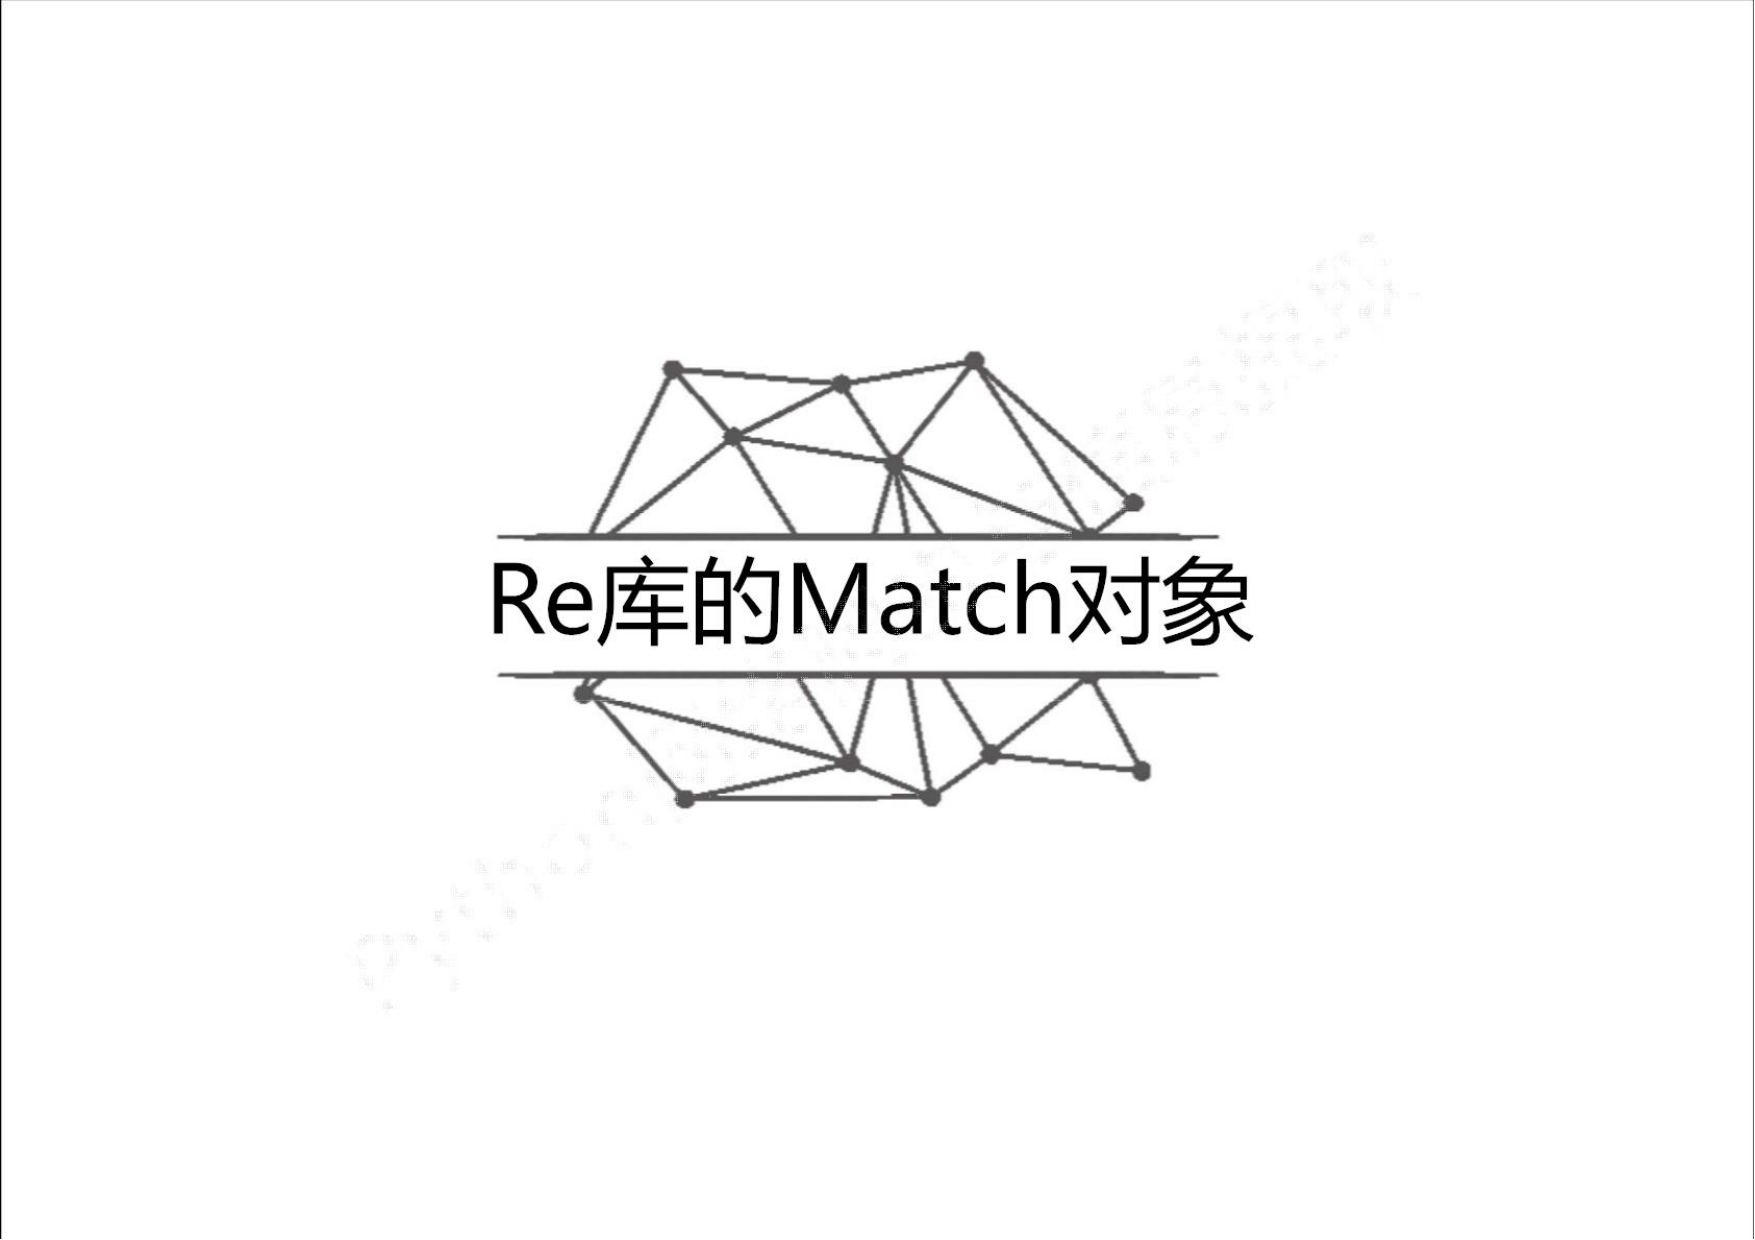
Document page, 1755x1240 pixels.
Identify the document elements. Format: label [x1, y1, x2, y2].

text_box [0, 0, 1754, 1239]
